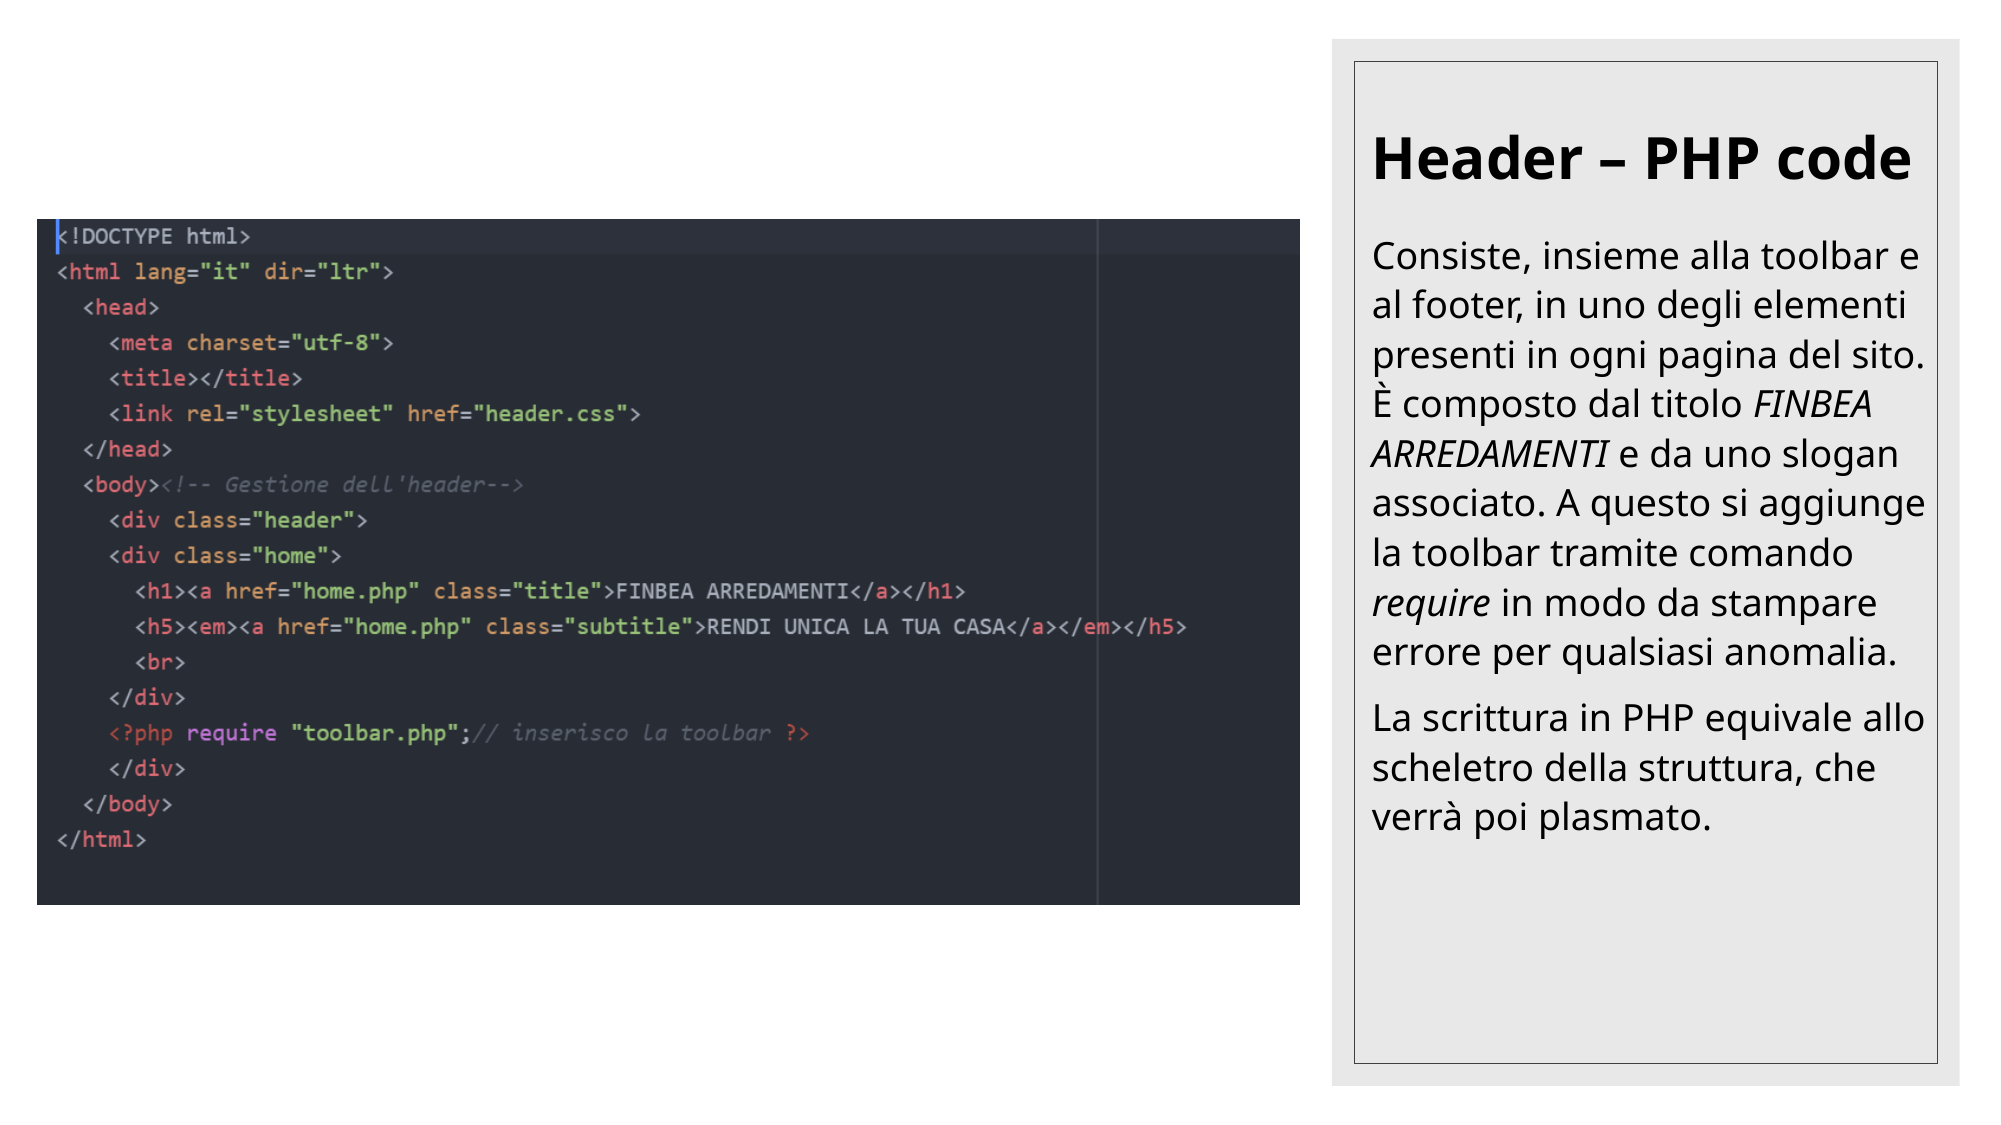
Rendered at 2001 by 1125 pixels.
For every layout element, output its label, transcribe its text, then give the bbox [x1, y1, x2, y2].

list Consiste, insieme alla toolbar e al footer, in uno degli elementi presenti in ogni pagina del sito. È composto dal titolo FINBEA ARREDAMENTI e da uno slogan associato. A questo si aggiunge la toolbar tramite comando require in modo da stampare errore per qualsiasi anomalia. La scrittura in PHP equivale allo scheletro della struttura, che verrà poi plasmato. [1356, 220, 1944, 1062]
picture [37, 219, 1300, 905]
title Header – PHP code [1356, 63, 1944, 199]
